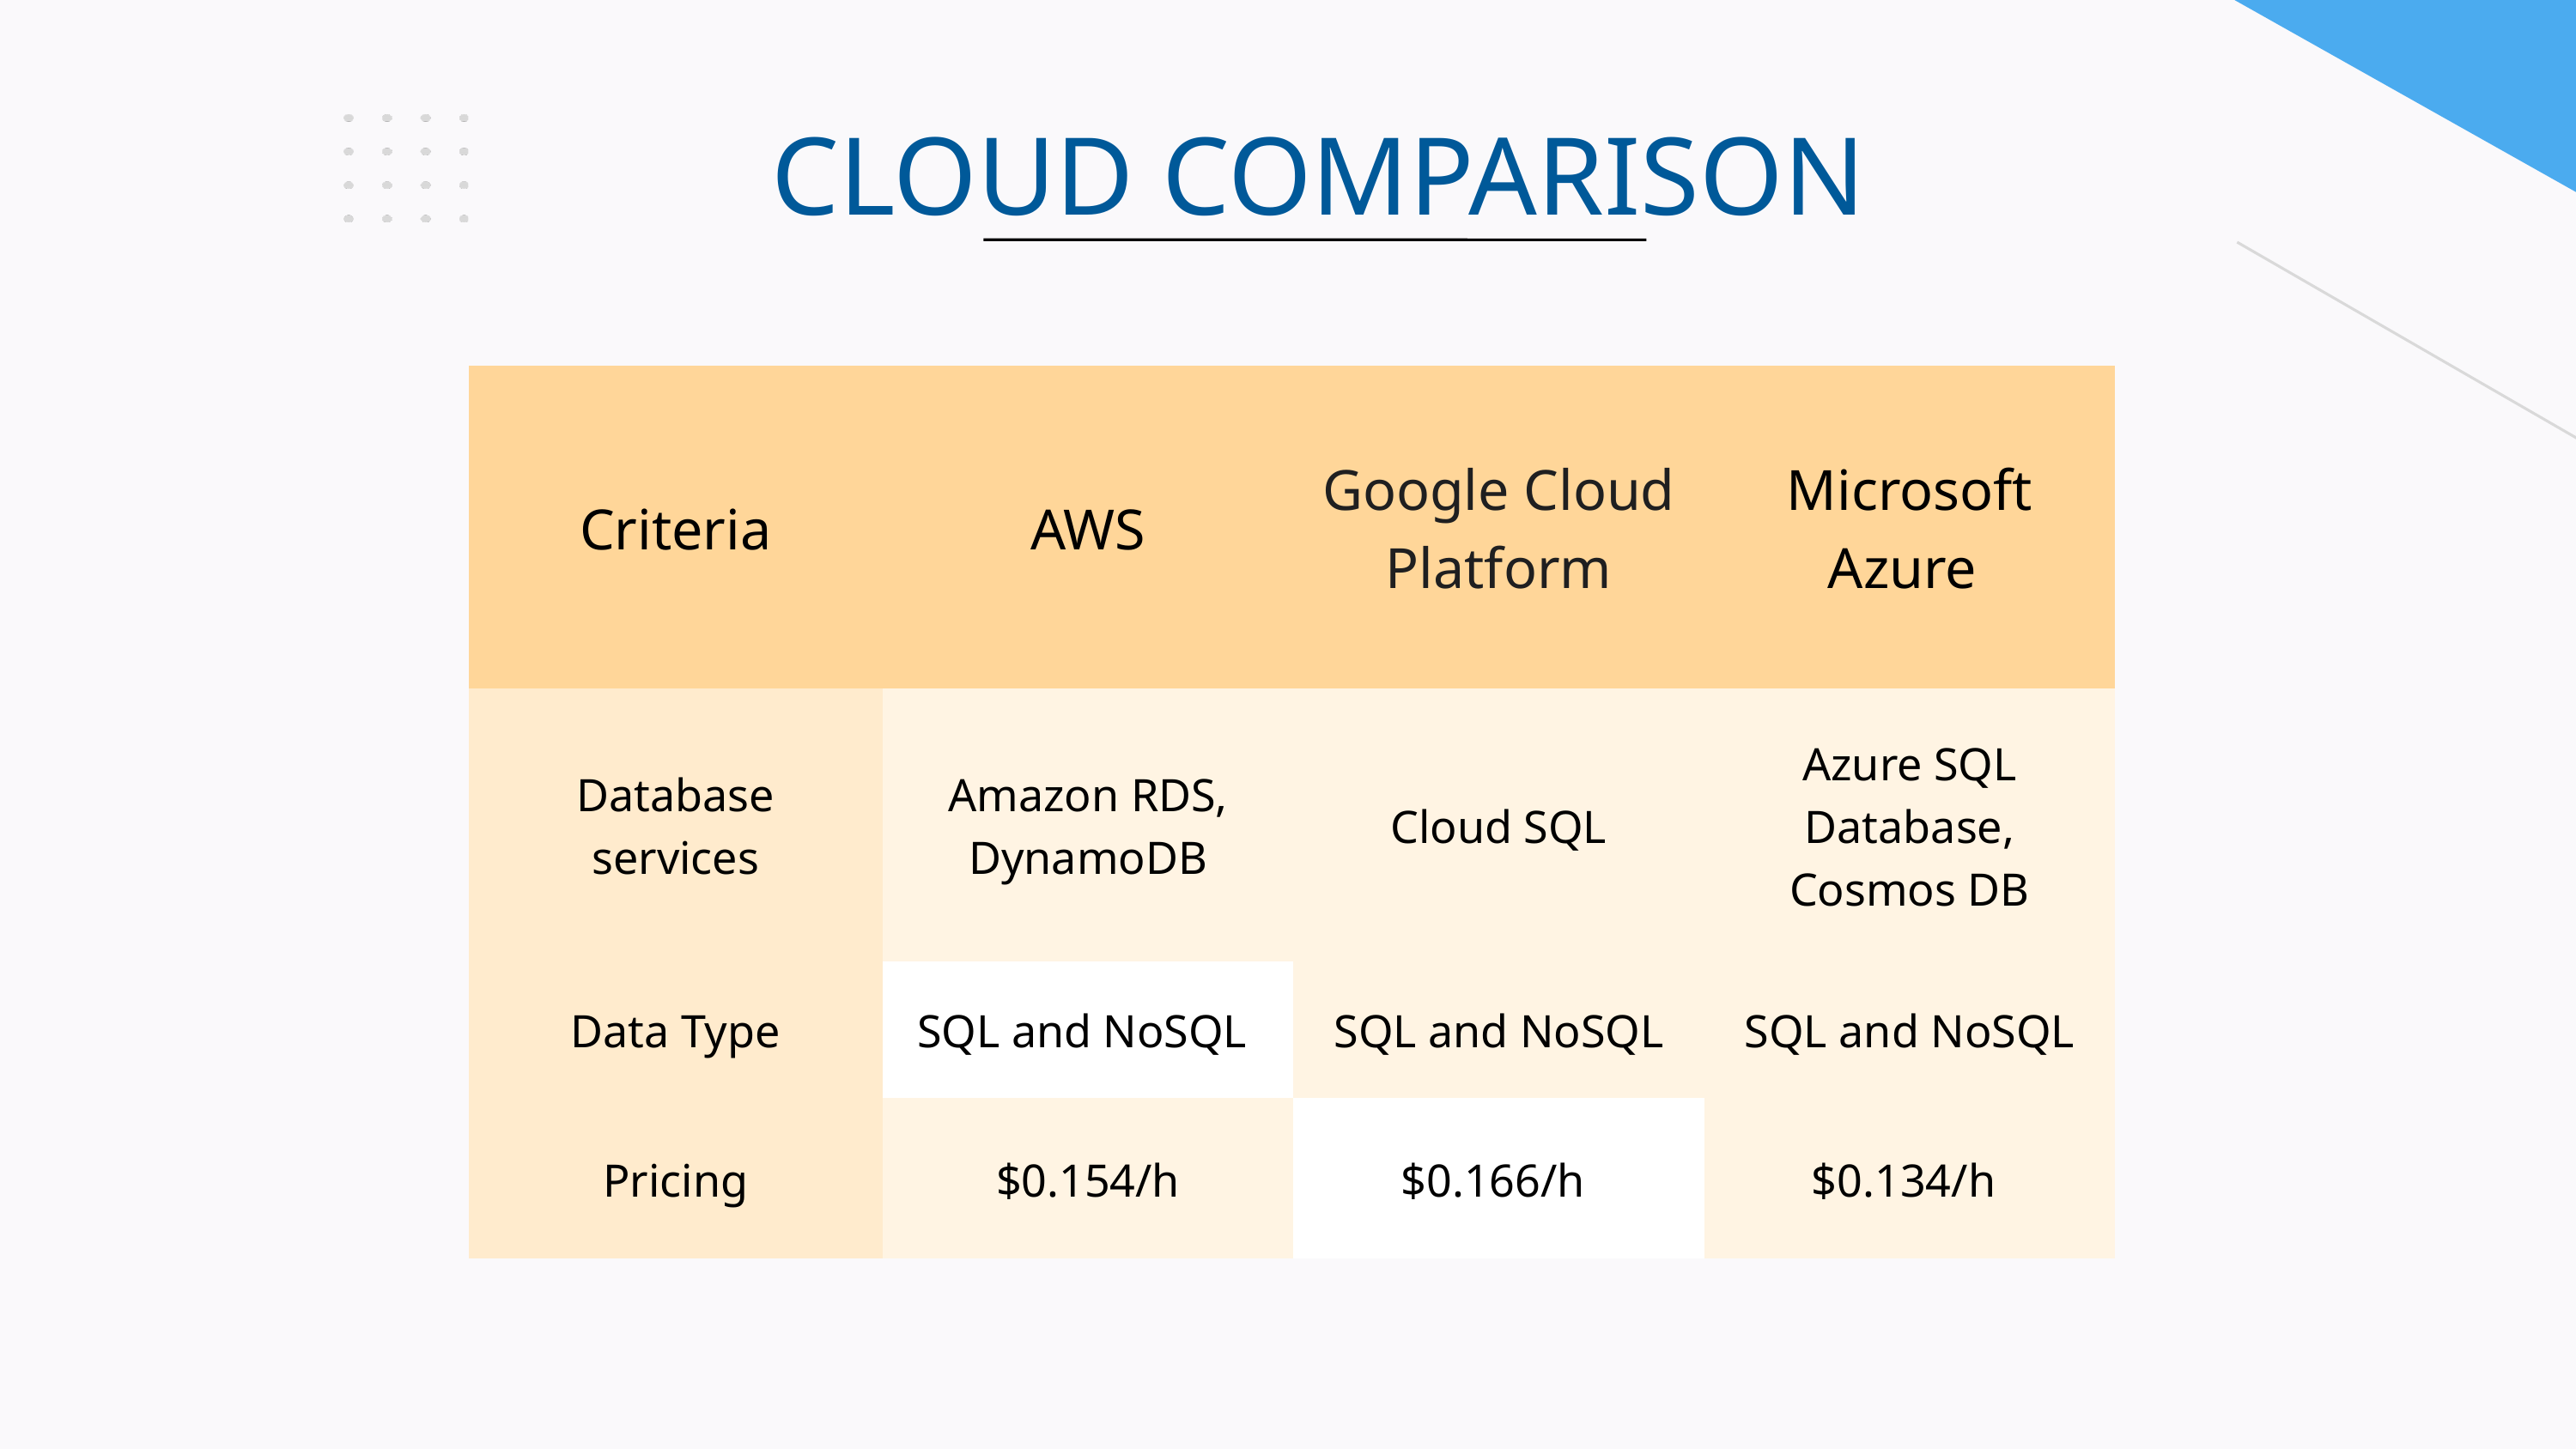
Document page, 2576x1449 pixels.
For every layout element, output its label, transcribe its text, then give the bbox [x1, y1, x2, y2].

table_cell SQL and NoSQL [1704, 961, 2115, 1098]
table_cell Azure SQL Database, Cosmos DB [1704, 688, 2115, 961]
table_header Microsoft Azure [1704, 366, 2115, 688]
text_box CLOUD COMPARISON [565, 117, 2073, 237]
table_cell Pricing [469, 1098, 883, 1258]
table_cell Data Type [469, 961, 883, 1098]
table_cell Amazon RDS, DynamoDB [883, 688, 1293, 961]
table_cell $0.154/h [883, 1098, 1293, 1258]
table_cell SQL and NoSQL [1293, 961, 1704, 1098]
table_cell $0.166/h [1293, 1098, 1704, 1258]
table_header AWS [883, 366, 1293, 688]
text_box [2169, 0, 2576, 258]
table_cell SQL and NoSQL [883, 961, 1293, 1098]
text_box [343, 114, 469, 222]
table_header Google Cloud Platform [1293, 366, 1704, 688]
table_cell Cloud SQL [1293, 688, 1704, 961]
table_header Criteria [469, 366, 883, 688]
table_cell Database services [469, 688, 883, 961]
table_cell $0.134/h [1704, 1098, 2115, 1258]
